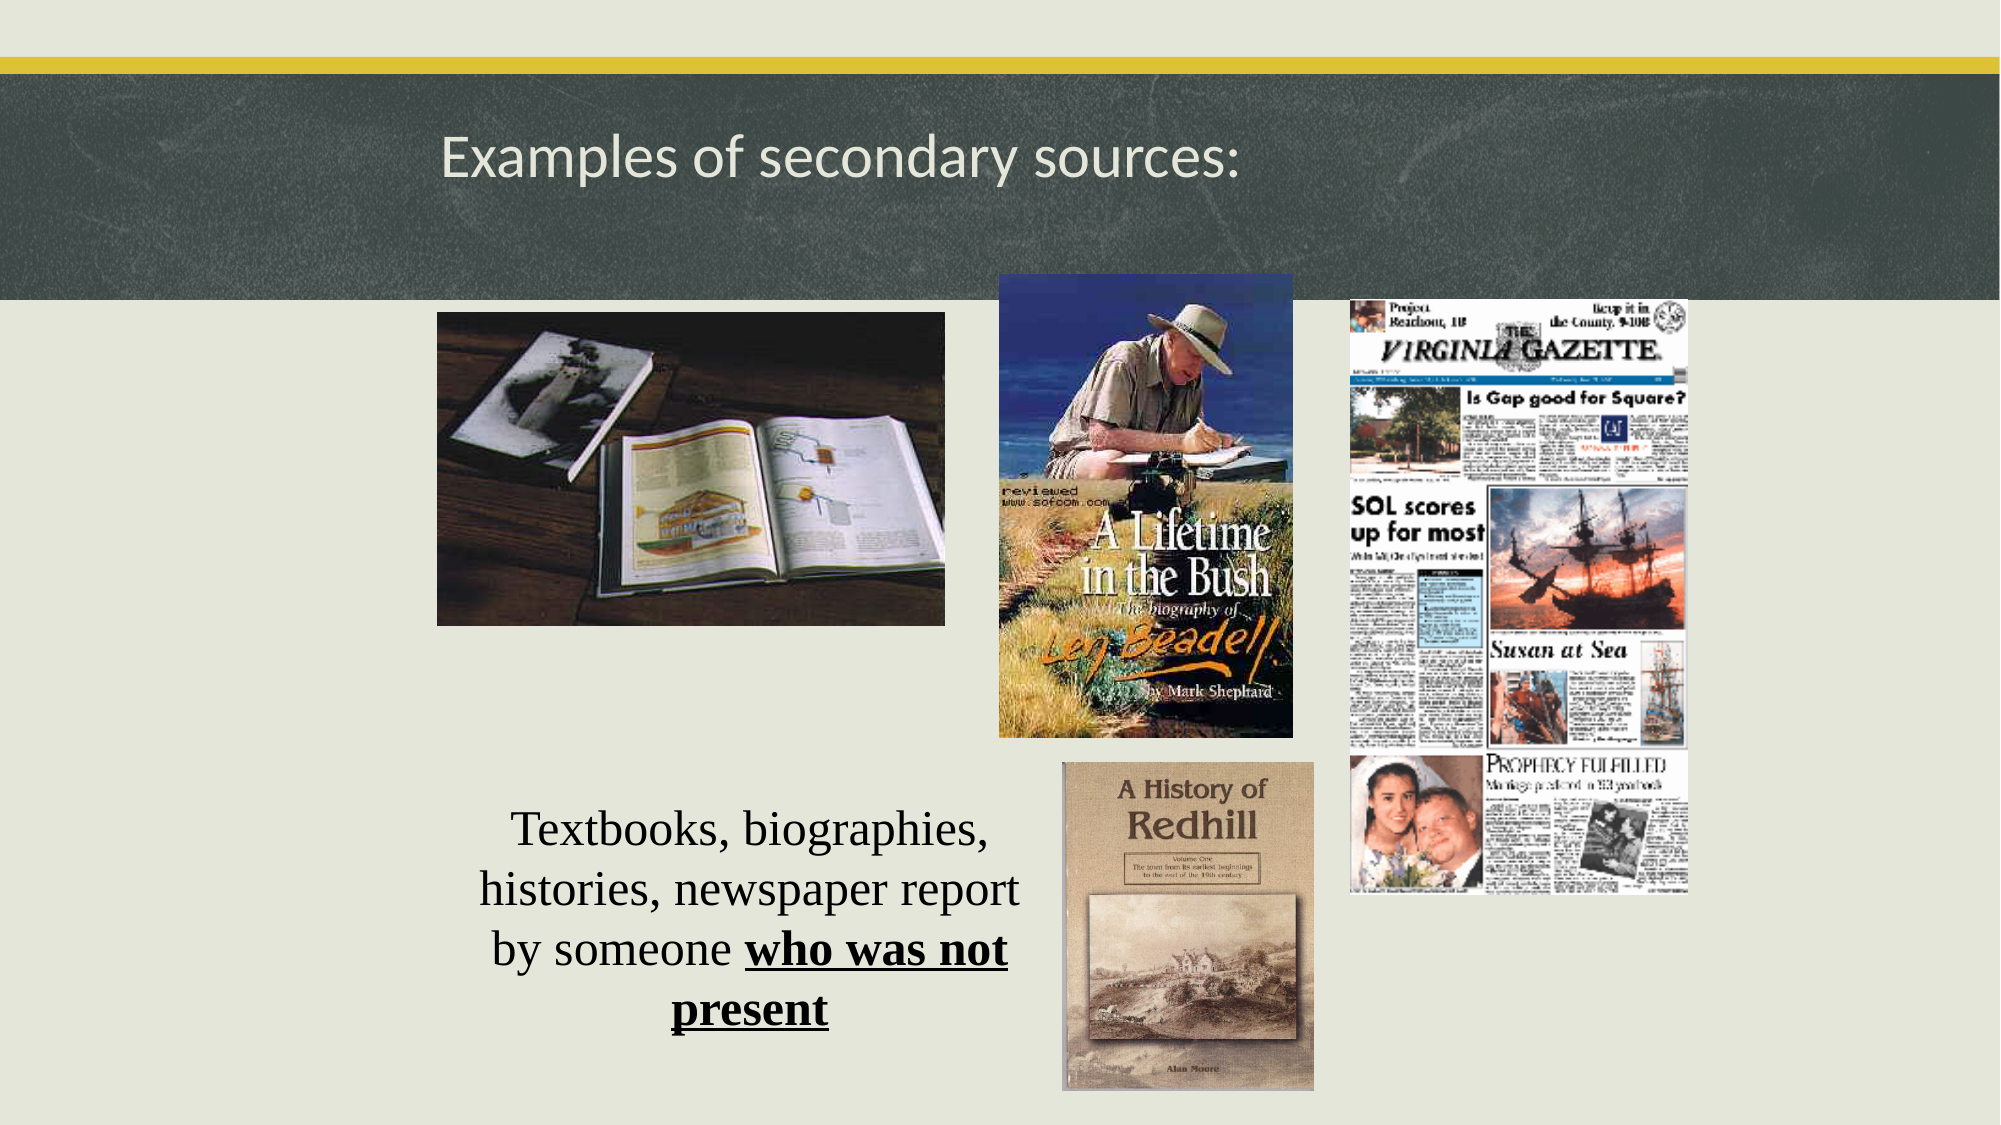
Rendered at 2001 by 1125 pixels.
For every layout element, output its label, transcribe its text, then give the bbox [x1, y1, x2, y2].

text_box Textbooks, biographies, histories, newspaper report by someone who was not present [449, 787, 1050, 1043]
picture [437, 312, 945, 626]
title Examples of secondary sources: [425, 62, 1700, 250]
picture [1062, 762, 1314, 1091]
picture [0, 74, 2000, 895]
